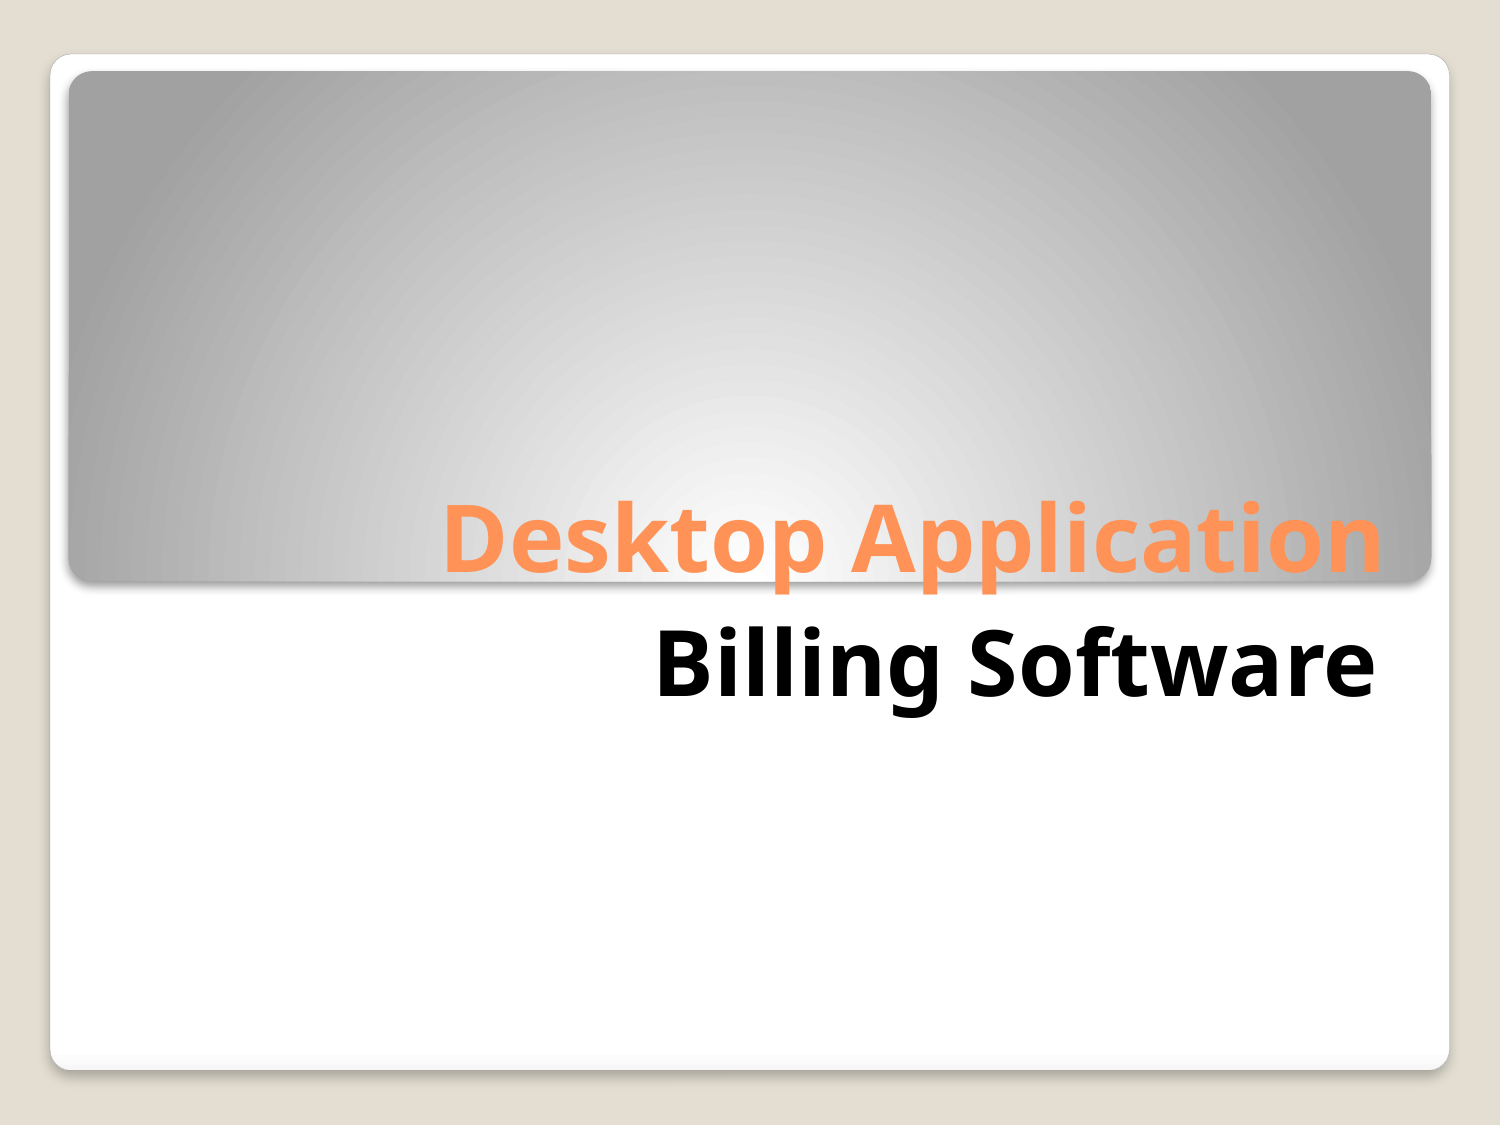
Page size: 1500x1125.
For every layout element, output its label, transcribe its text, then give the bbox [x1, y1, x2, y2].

subtitle Billing Software [118, 604, 1394, 755]
title Desktop Application [118, 298, 1394, 599]
